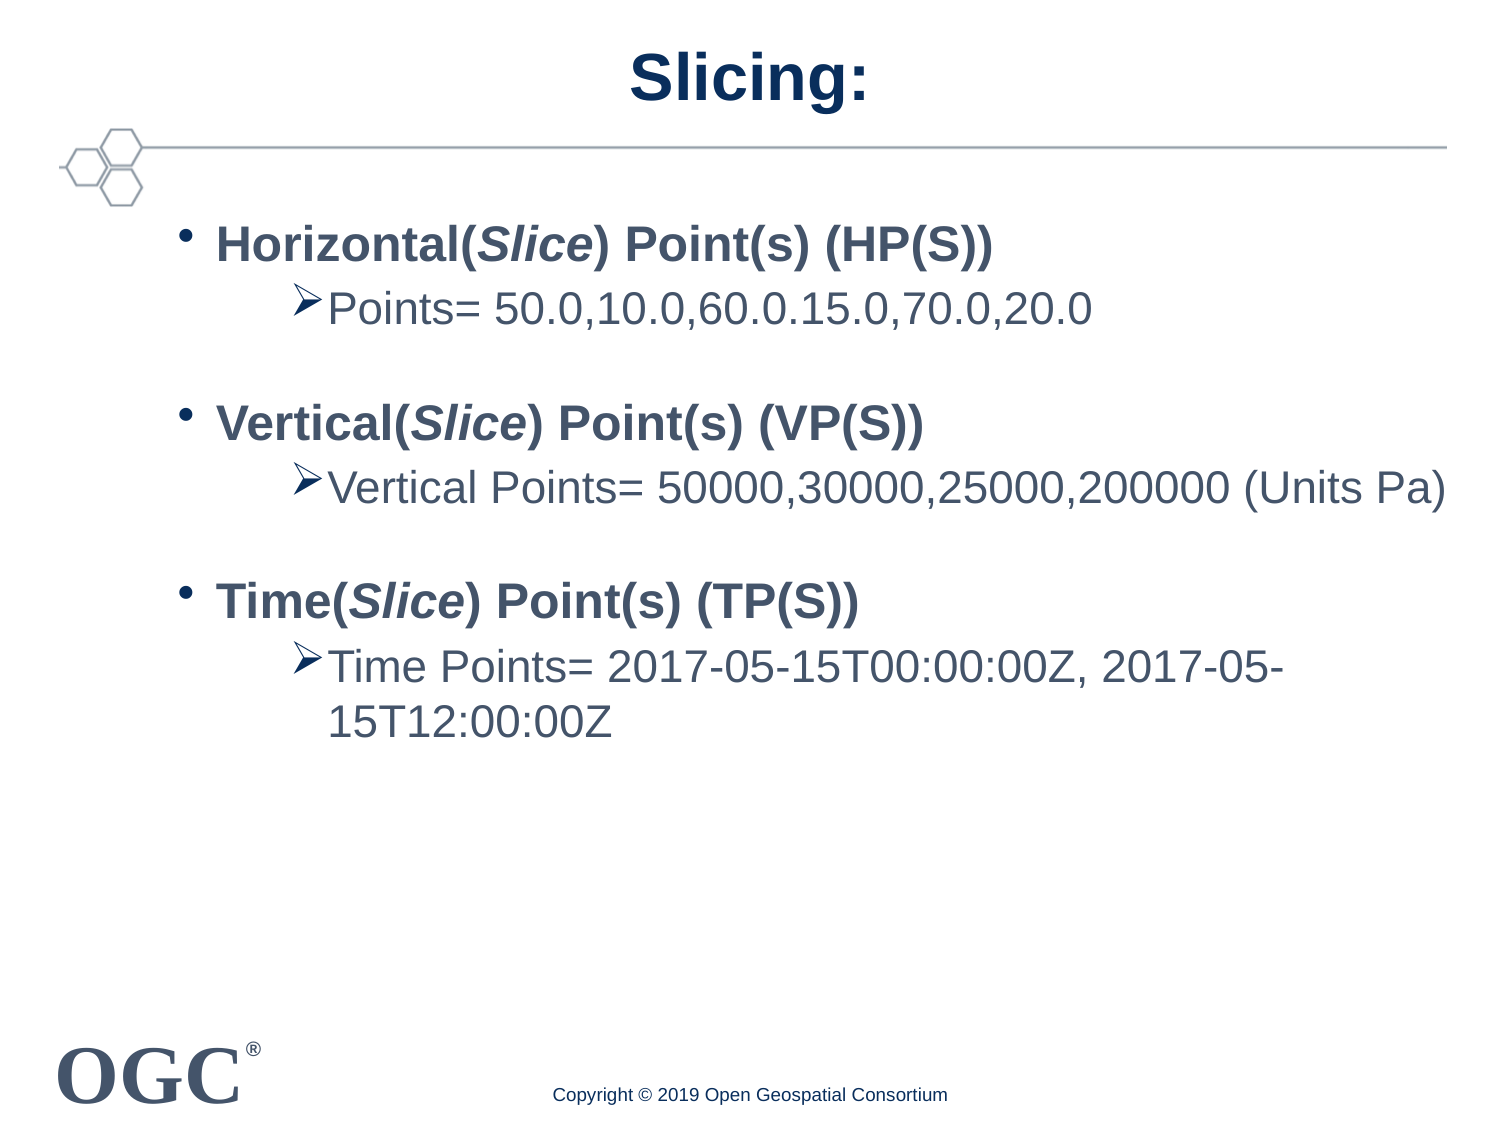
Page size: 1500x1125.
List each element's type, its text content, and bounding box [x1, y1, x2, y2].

list Horizontal(Slice) Point(s) (HP(S)) Points= 50.0,10.0,60.0.15.0,70.0,20.0 Vertical(Slice) Point(s) (VP(S)) Vertical Points= 50000,30000,25000,200000 (Units Pa) Time(Slice) Point(s) (TP(S)) Time Points= 2017-05-15T00:00:00Z, 2017-05-15T12:00:00Z [162, 203, 1500, 1007]
picture [59, 136, 1447, 208]
title Slicing: [37, 22, 1463, 136]
footer Copyright © 2019 Open Geospatial Consortium [487, 1074, 1013, 1113]
